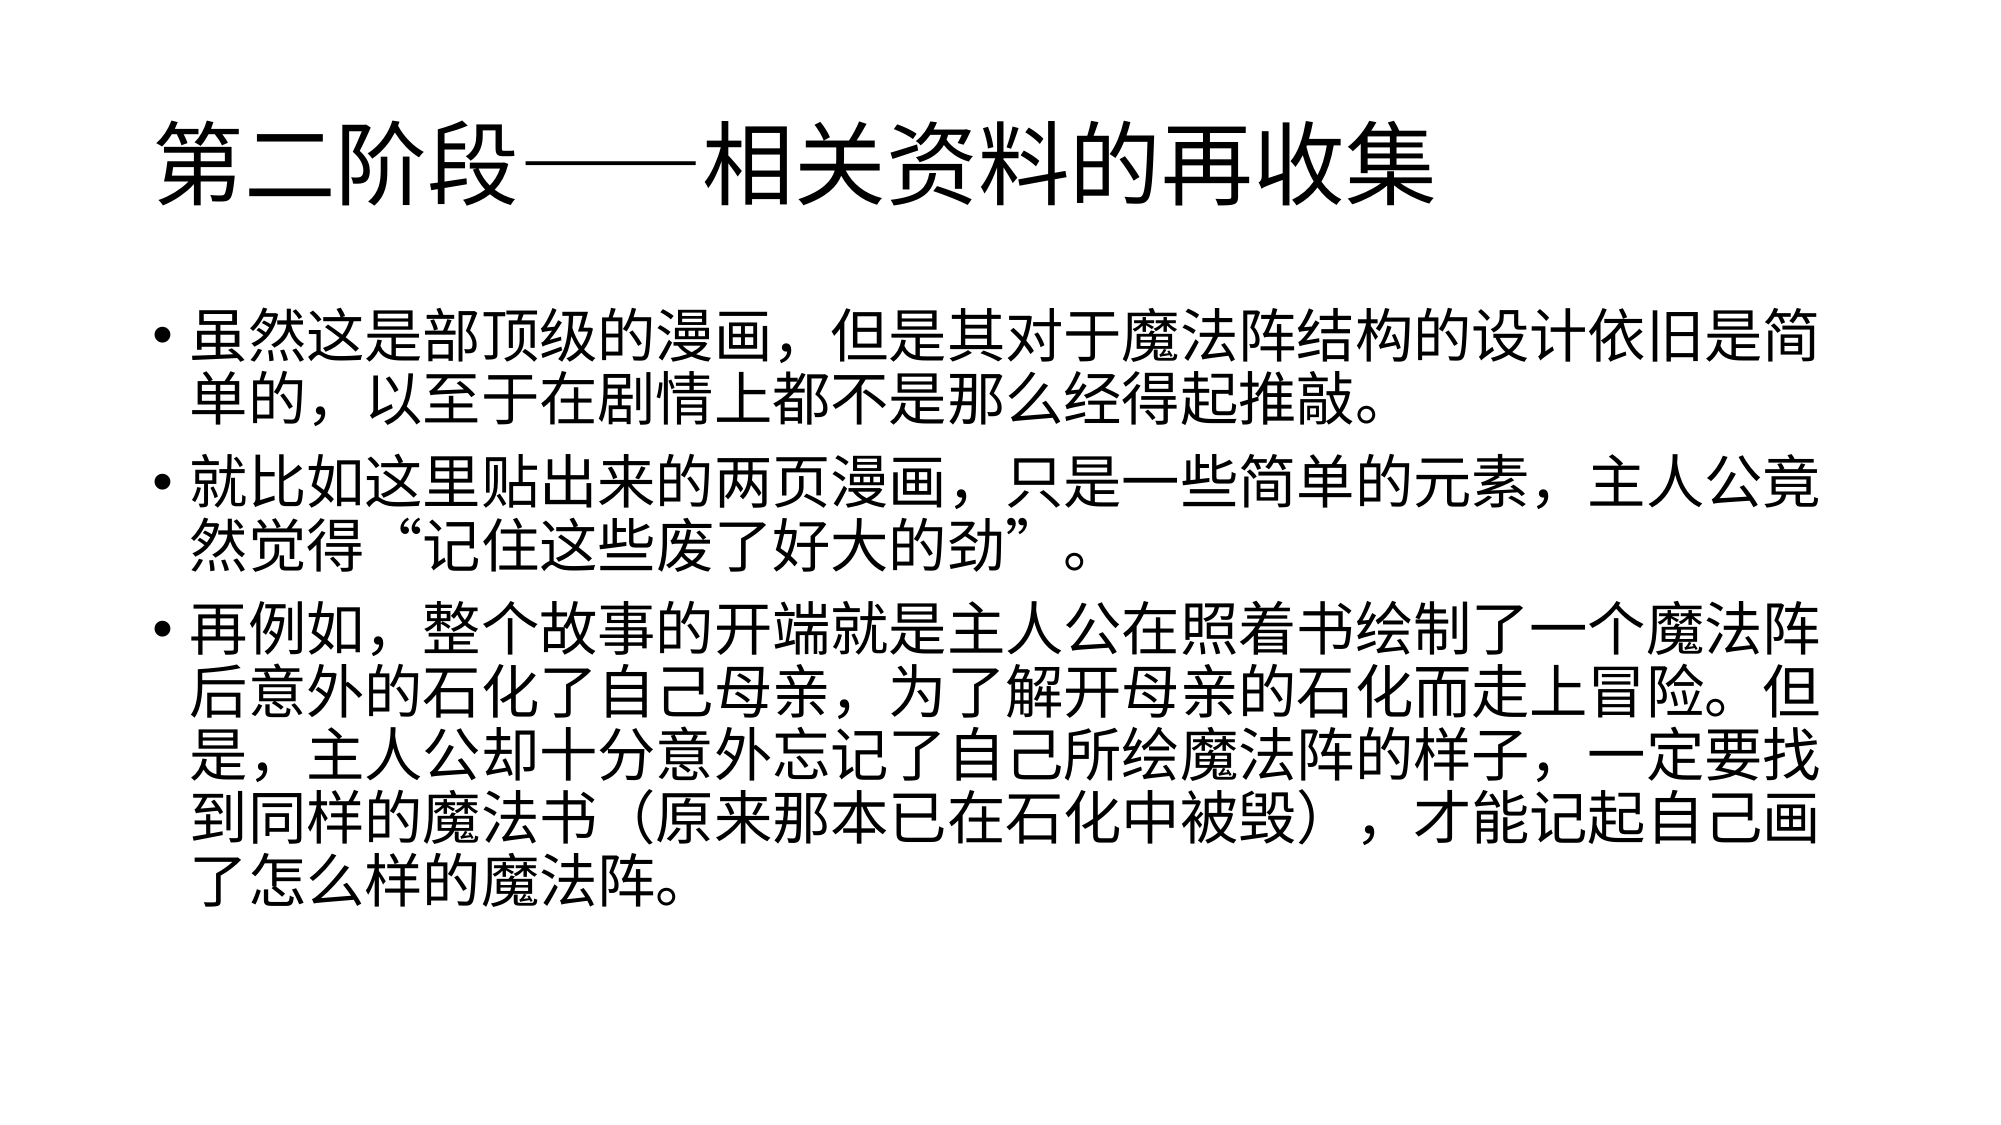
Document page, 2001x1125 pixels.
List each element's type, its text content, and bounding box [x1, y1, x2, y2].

title 第二阶段——相关资料的再收集 [137, 59, 1863, 278]
list 虽然这是部顶级的漫画，但是其对于魔法阵结构的设计依旧是简单的，以至于在剧情上都不是那么经得起推敲。 就比如这里贴出来的两页漫画，只是一些简单的元素，主人公竟然觉得“记住这些废了好大的劲”。 再例如，整个故事的开端就是主人公在照着书绘制了一个魔法阵后意外的石化了自己母亲，为了解开母亲的石化而走上冒险。但是，主人公却十分意外忘记了自己所绘魔法阵的样子，一定要找到同样的魔法书（原来那本已在石化中被毁），才能记起自己画了怎么样的魔法阵。 [137, 299, 1863, 1014]
